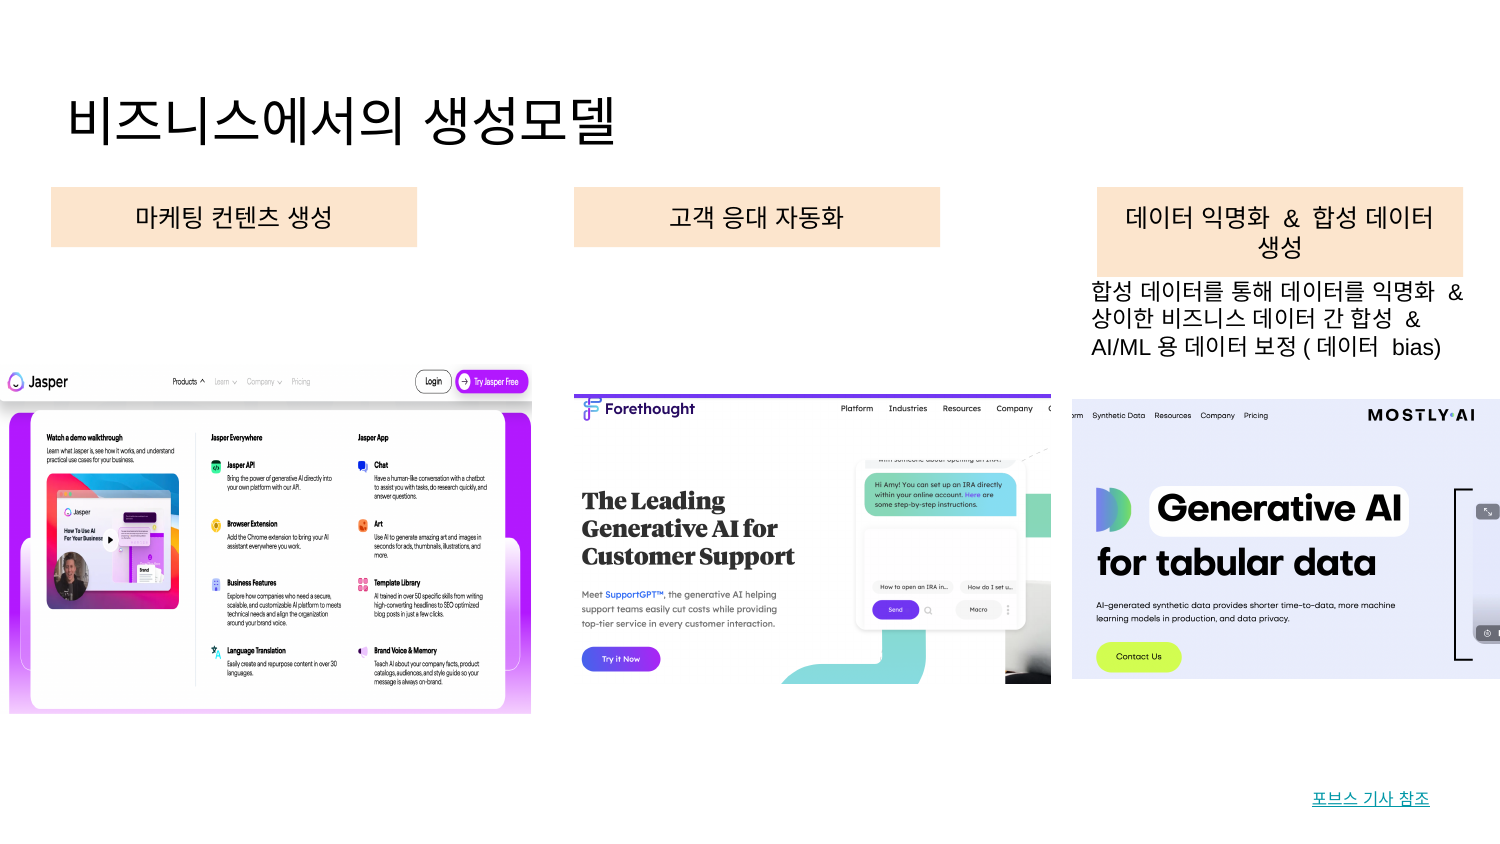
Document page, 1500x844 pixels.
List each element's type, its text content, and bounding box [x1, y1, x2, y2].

text_box 합성 데이터를 통해 데이터를 익명화 & 상이한 비즈니스 데이터 간 합성 & AI/ML용 데이터 보정(데이터 bias) [1076, 262, 1484, 375]
picture [1071, 399, 1500, 680]
picture [573, 394, 1051, 684]
text_box 포브스 기사 참조 [1296, 778, 1484, 819]
text_box 고객 응대 자동화 [574, 187, 941, 248]
text_box 데이터 익명화 & 합성 데이터 생성 [1097, 187, 1464, 262]
text_box 마케팅 컨텐츠 생성 [51, 187, 418, 248]
picture [0, 364, 532, 715]
title 비즈니스에서의 생성모델 [51, 72, 1449, 167]
